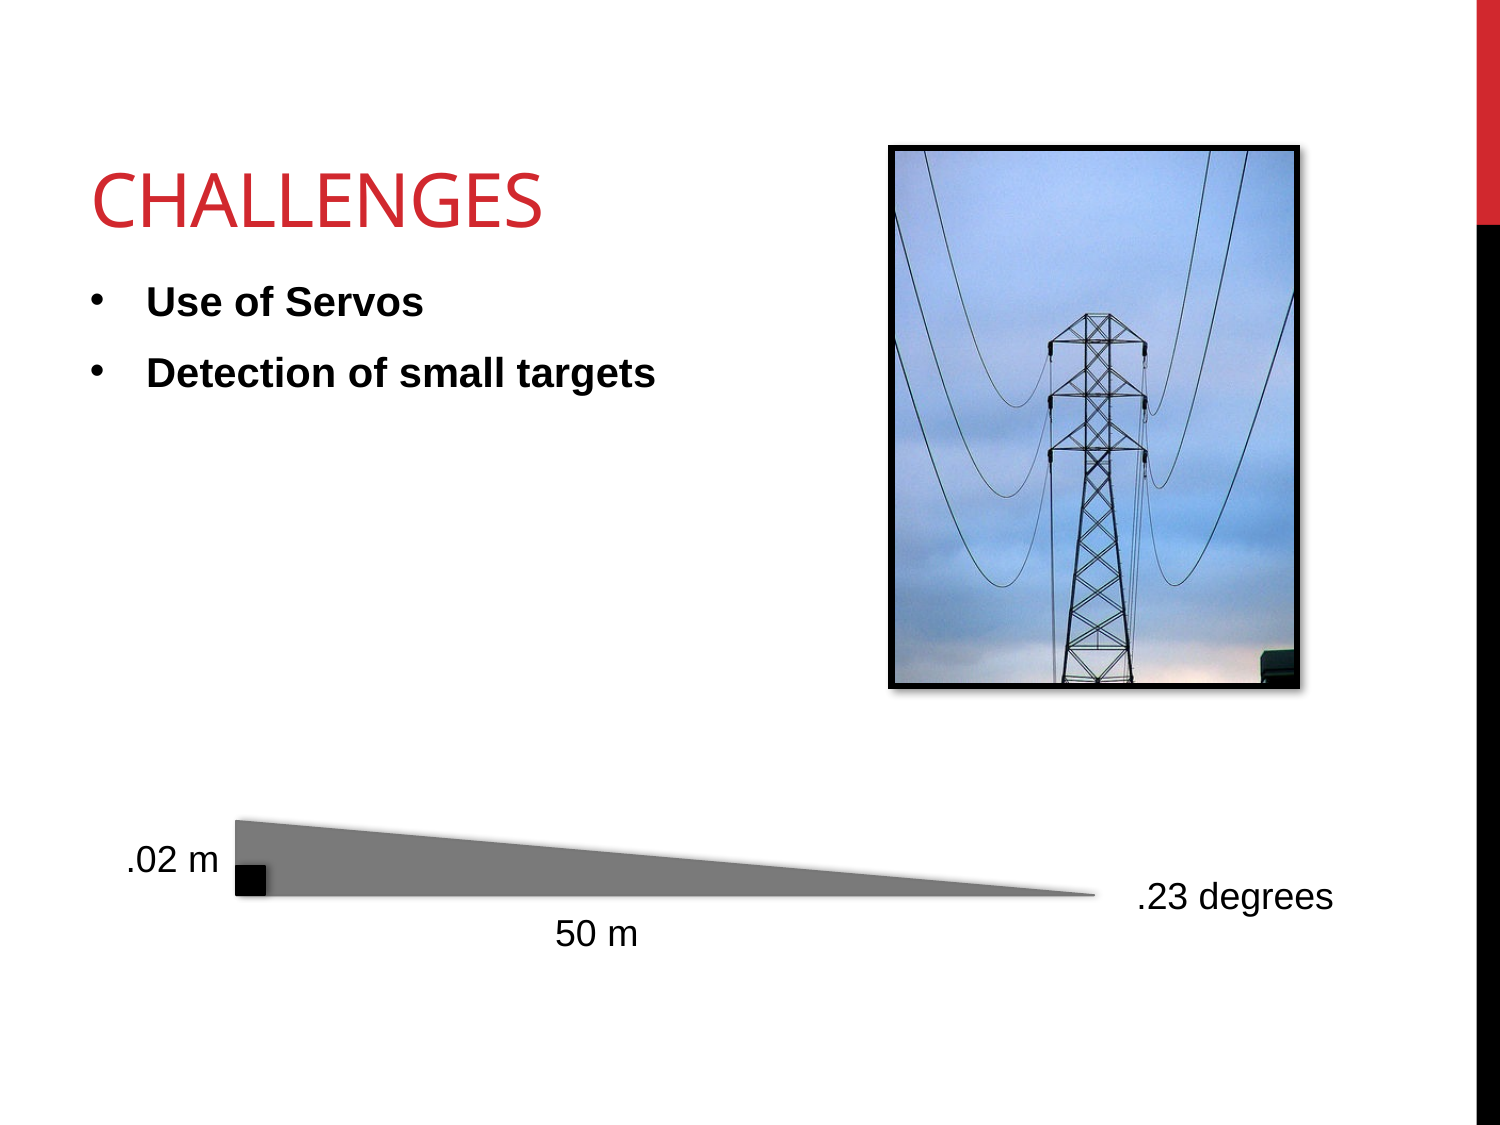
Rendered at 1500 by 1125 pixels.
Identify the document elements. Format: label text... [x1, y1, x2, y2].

title Challenges [75, 25, 1025, 250]
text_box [118, 820, 1352, 963]
picture [894, 150, 1295, 684]
text_box Use of Servos Detection of small targets [75, 267, 1325, 985]
